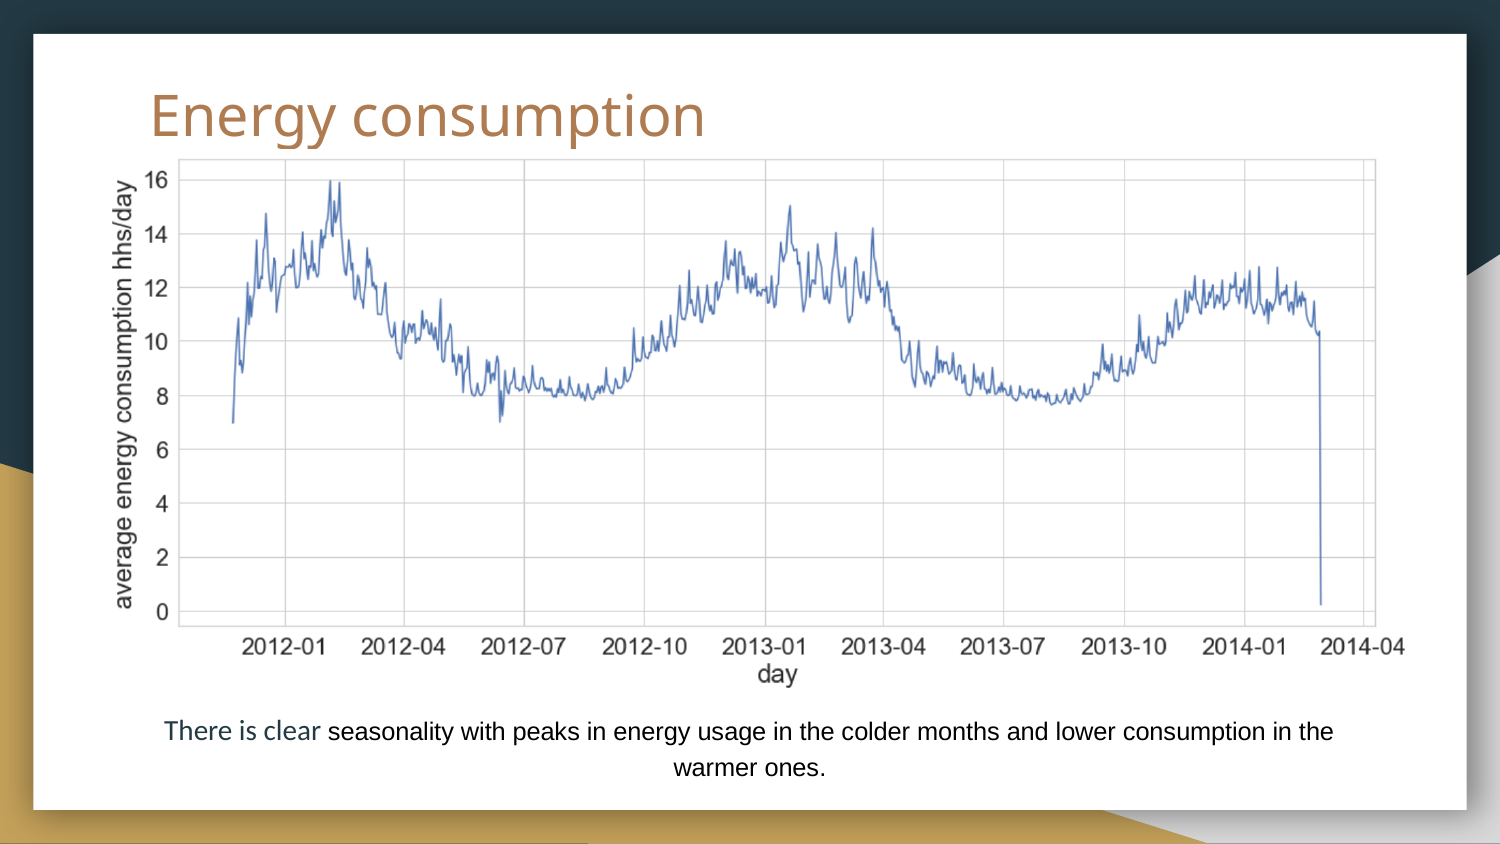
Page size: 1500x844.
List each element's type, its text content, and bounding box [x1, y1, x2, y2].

title Energy consumption [134, 63, 1366, 148]
picture [95, 149, 1405, 694]
list There is clear seasonality with peaks in energy usage in the colder months and lower consumption in the warmer ones. [134, 703, 1366, 779]
